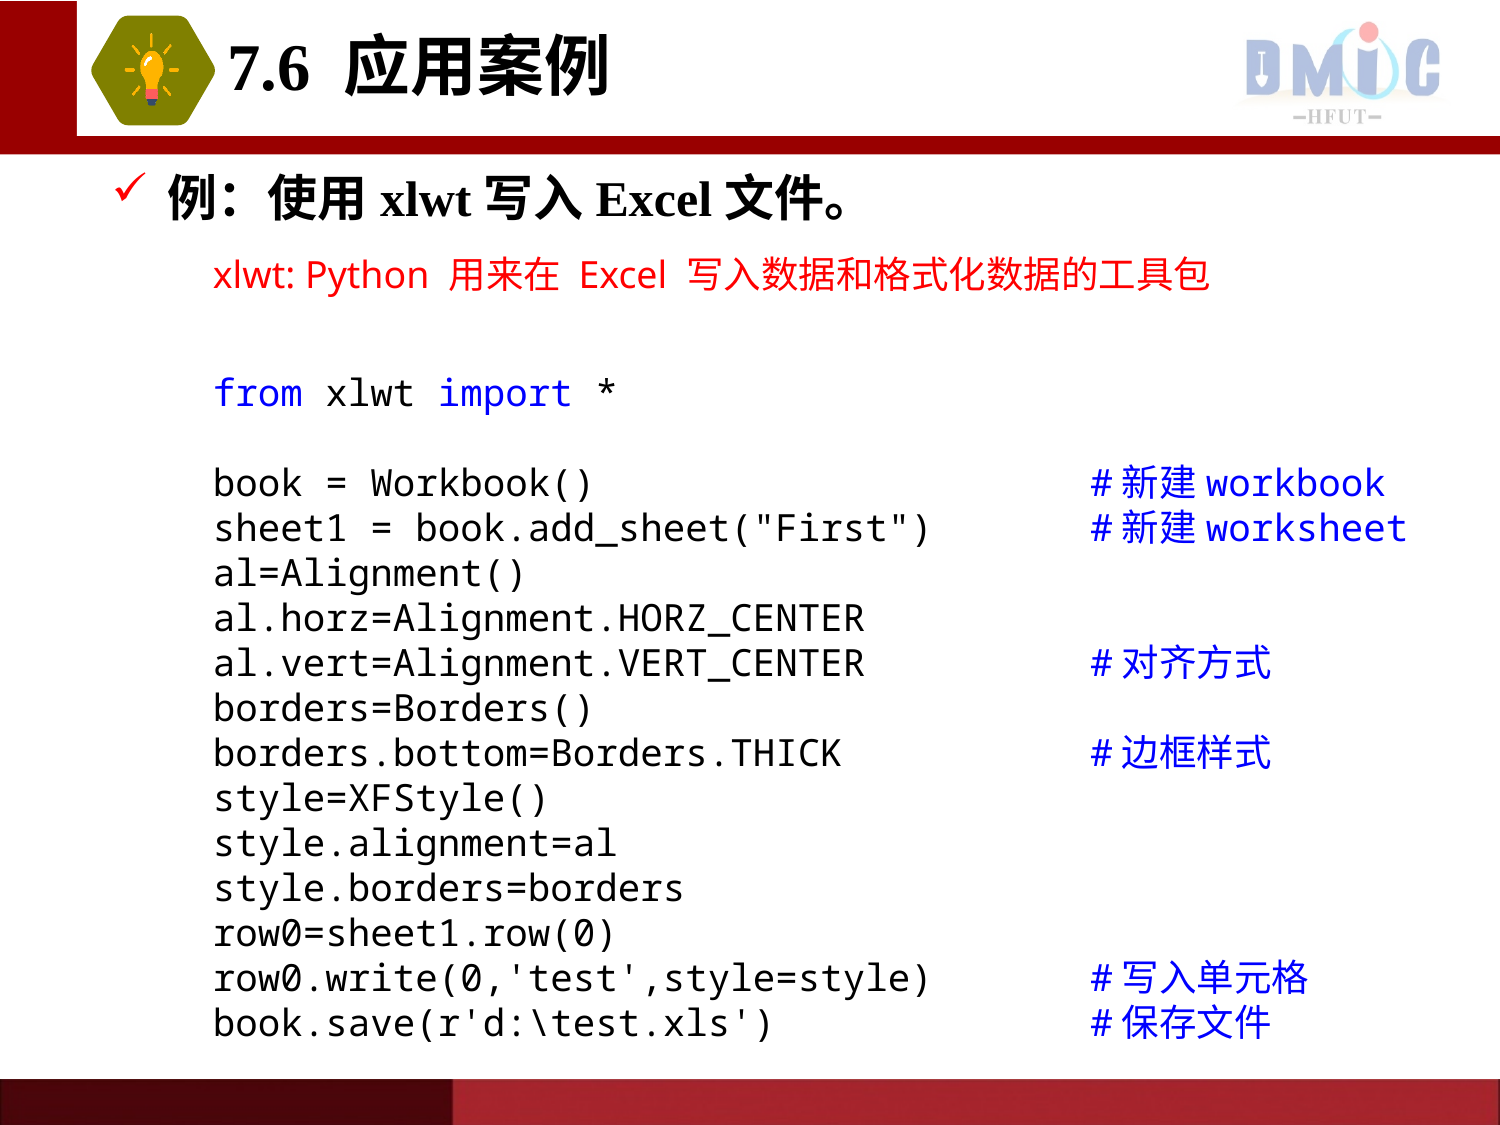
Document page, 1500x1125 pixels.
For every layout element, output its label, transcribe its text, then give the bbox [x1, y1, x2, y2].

picture [0, 1079, 1500, 1125]
text_box xlwt: Python 用来在 Excel 写入数据和格式化数据的工具包 [198, 243, 1323, 304]
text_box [0, 15, 1070, 126]
list 例：使用xlwt写入Excel文件。 [100, 172, 1451, 941]
text_box from xlwt import * book = Workbook() #新建workbook sheet1 = book.add_sheet("First") #新建worksheet al=Alignment() al.horz=Alignment.HORZ_CENTER al.vert=Alignment.VERT_CENTER #对齐方式 borders=Borders() borders.bottom=Borders.THICK #边框样式 style=XFStyle() style.alignment=al style.borders=borders row0=sheet1.row(0) row0.write(0,'test',style=style) #写入单元格 book.save(r'd:\test.xls') #保存文件 [198, 361, 1451, 1052]
